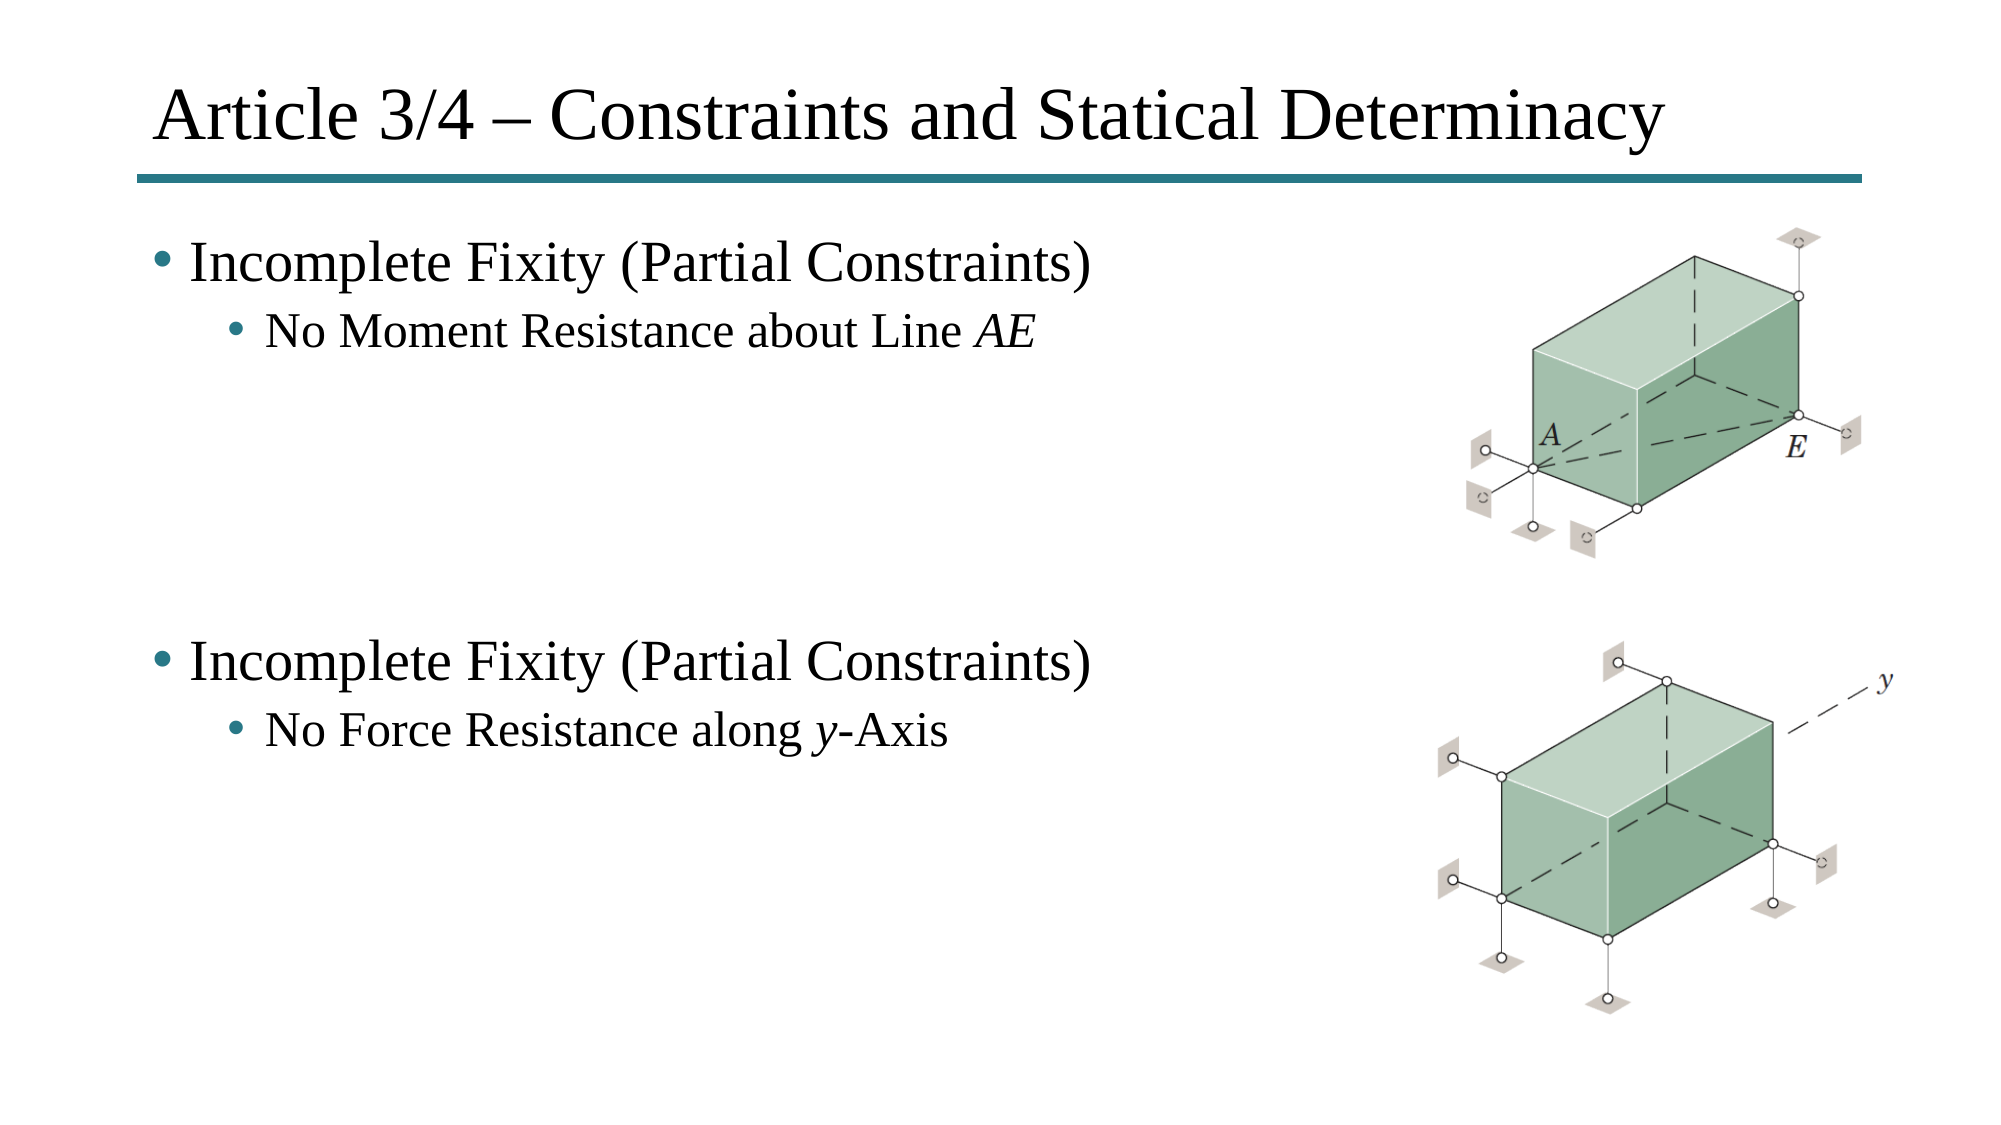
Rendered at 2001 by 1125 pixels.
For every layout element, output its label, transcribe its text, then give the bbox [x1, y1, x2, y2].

title Article 3/4 – Constraints and Statical Determinacy [137, 59, 1863, 170]
picture [1434, 636, 1894, 1017]
list Incomplete Fixity (Partial Constraints) No Moment Resistance about Line AE Incomplete Fixity (Partial Constraints) No Force Resistance along y-Axis [137, 223, 1863, 1091]
picture [1465, 223, 1863, 563]
